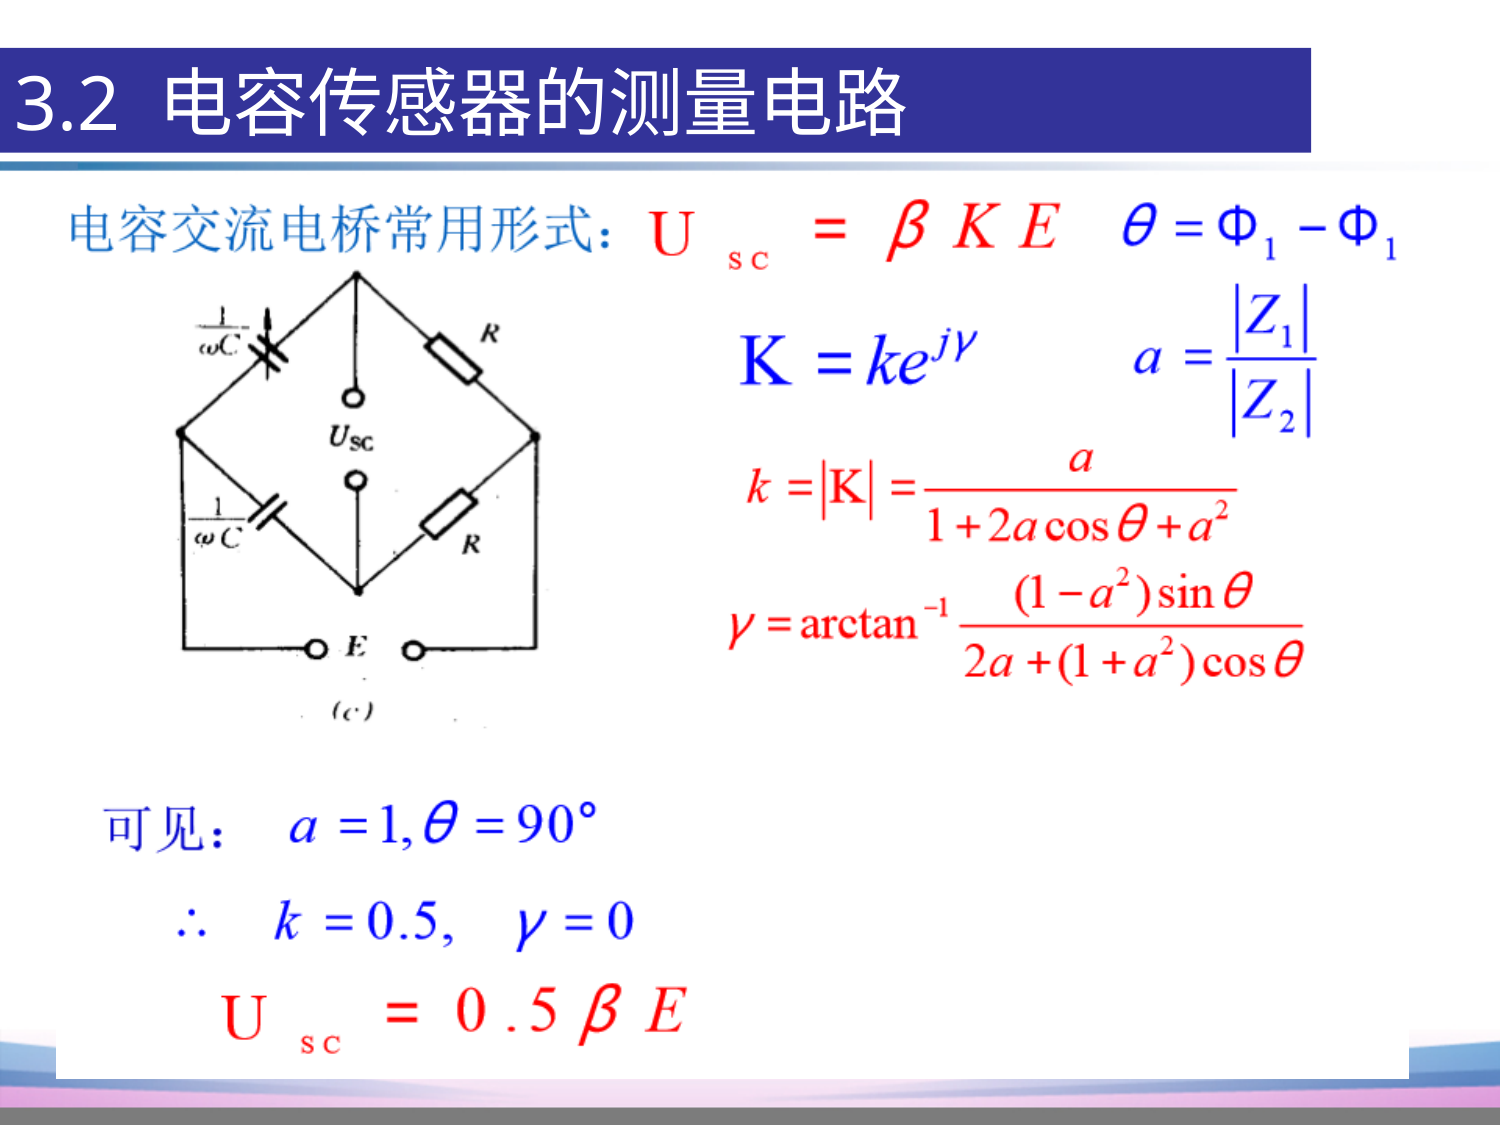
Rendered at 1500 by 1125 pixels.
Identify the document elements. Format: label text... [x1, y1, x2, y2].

text_box 3.2 电容传感器的测量电路 [0, 47, 1312, 153]
picture [0, 0, 1500, 1125]
